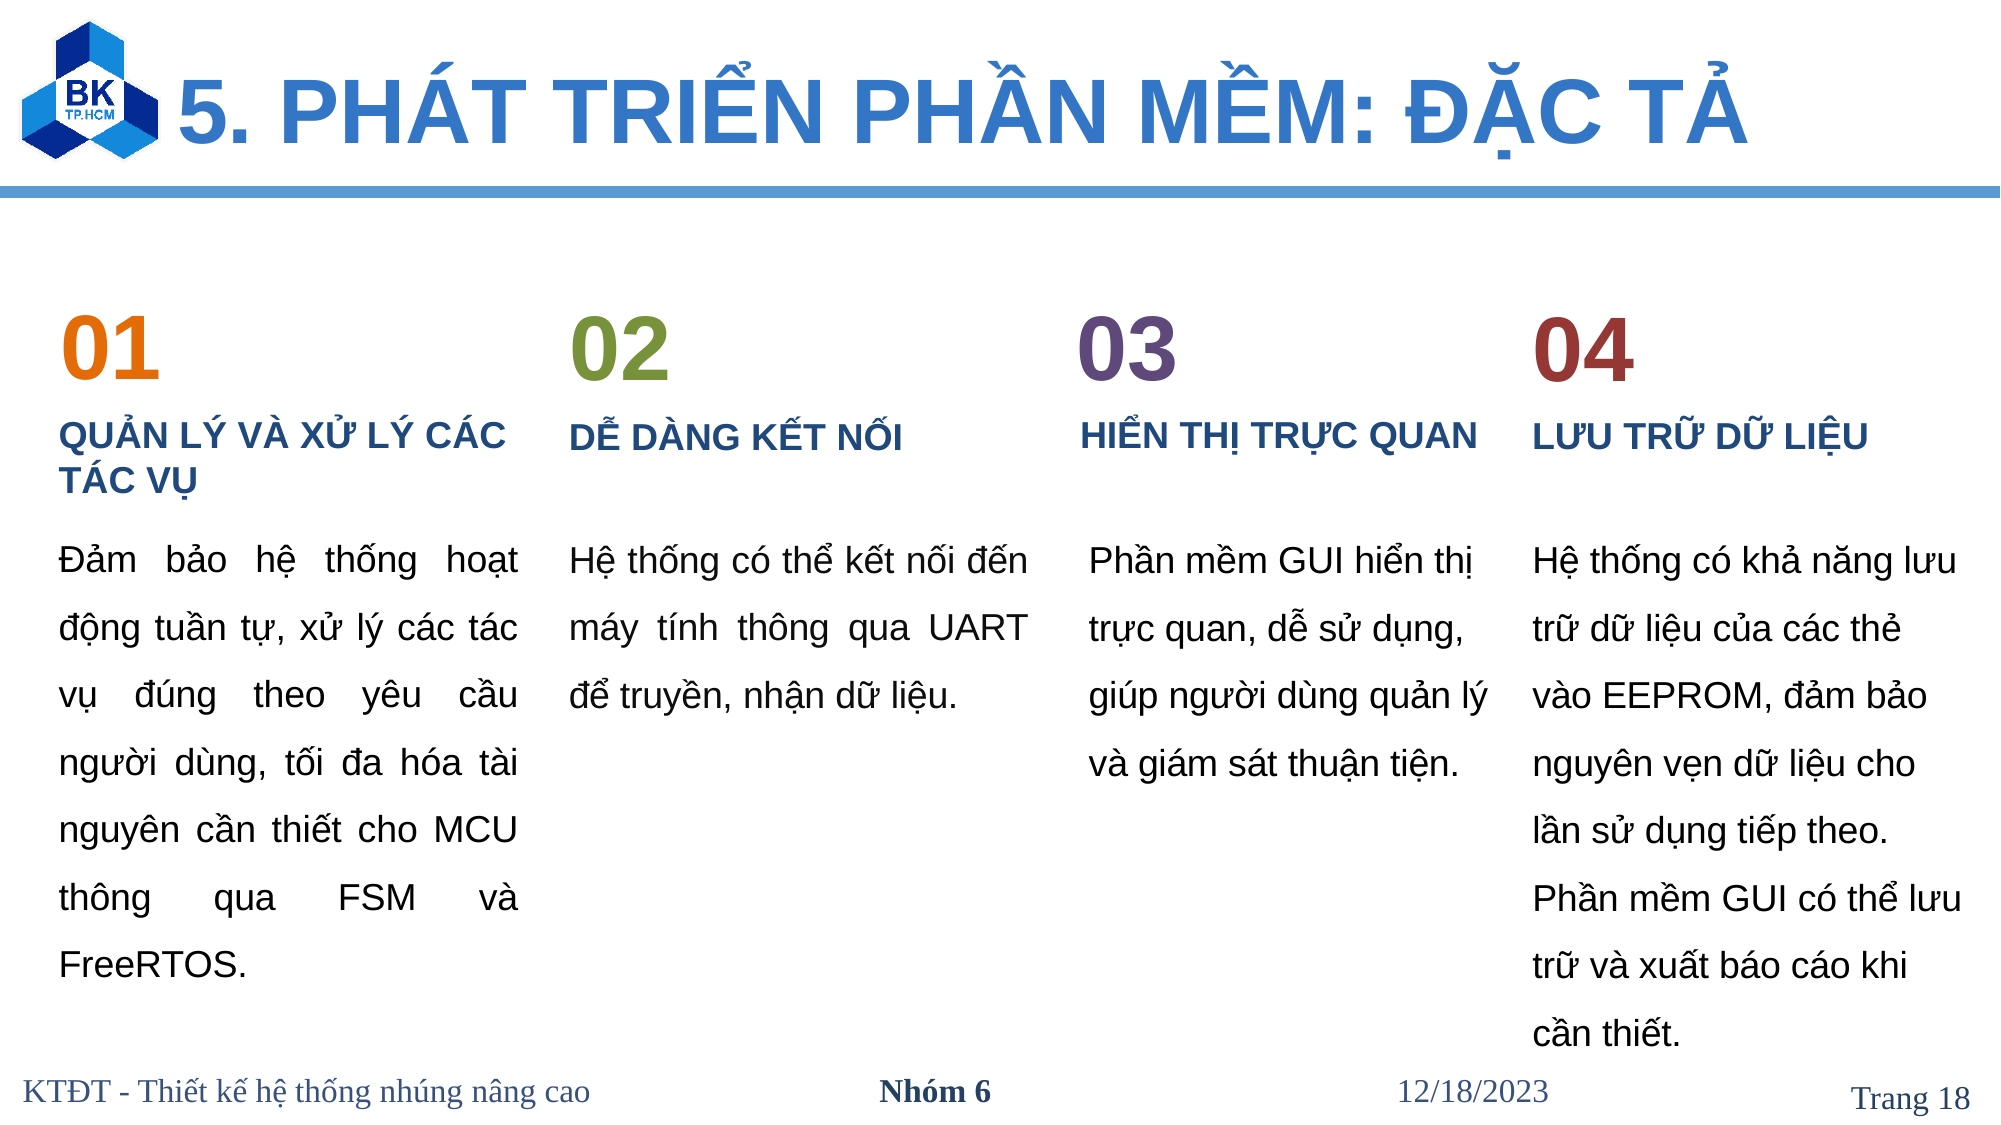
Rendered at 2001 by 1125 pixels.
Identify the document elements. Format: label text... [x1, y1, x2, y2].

text_box 03 HIỂN THỊ TRỰC QUAN [1074, 254, 1481, 457]
title 5. PHÁT TRIỂN PHẦN MỀM: ĐẶC TẢ [174, 50, 1938, 240]
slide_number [1396, 1069, 1578, 1110]
text_box 02 DỄ DÀNG KẾT NỐI [566, 250, 907, 459]
text_box Hệ thống có khả năng lưu trữ dữ liệu của các thẻ vào EEPROM, đảm bảo nguyên vẹn dữ liệu cho lần sử dụng tiếp theo. Phần mềm GUI có thể lưu trữ và xuất báo cáo khi cần thiết. [1530, 511, 1963, 1054]
text_box Hệ thống có thể kết nối đến máy tính thông qua UART để truyền, nhận dữ liệu. [566, 511, 1030, 716]
text_box 01 [57, 285, 165, 398]
text_box QUẢN LÝ VÀ XỬ LÝ CÁC TÁC VỤ [56, 408, 577, 501]
text_box Đảm bảo hệ thống hoạt động tuần tự, xử lý các tác vụ đúng theo yêu cầu người dùng, tối đa hóa tài nguyên cần thiết cho MCU thông qua FSM và FreeRTOS. [56, 510, 520, 986]
picture [18, 17, 161, 163]
slide_number Trang 18 [1748, 1056, 1971, 1110]
text_box Phần mềm GUI hiển thị trực quan, dễ sử dụng, giúp người dùng quản lý và giám sát thuận tiện. [1086, 511, 1495, 784]
text_box 04 LƯU TRỮ DỮ LIỆU [1530, 257, 1931, 457]
footer KTĐT - Thiết kế hệ thống nhúng nâng cao [22, 1069, 616, 1125]
